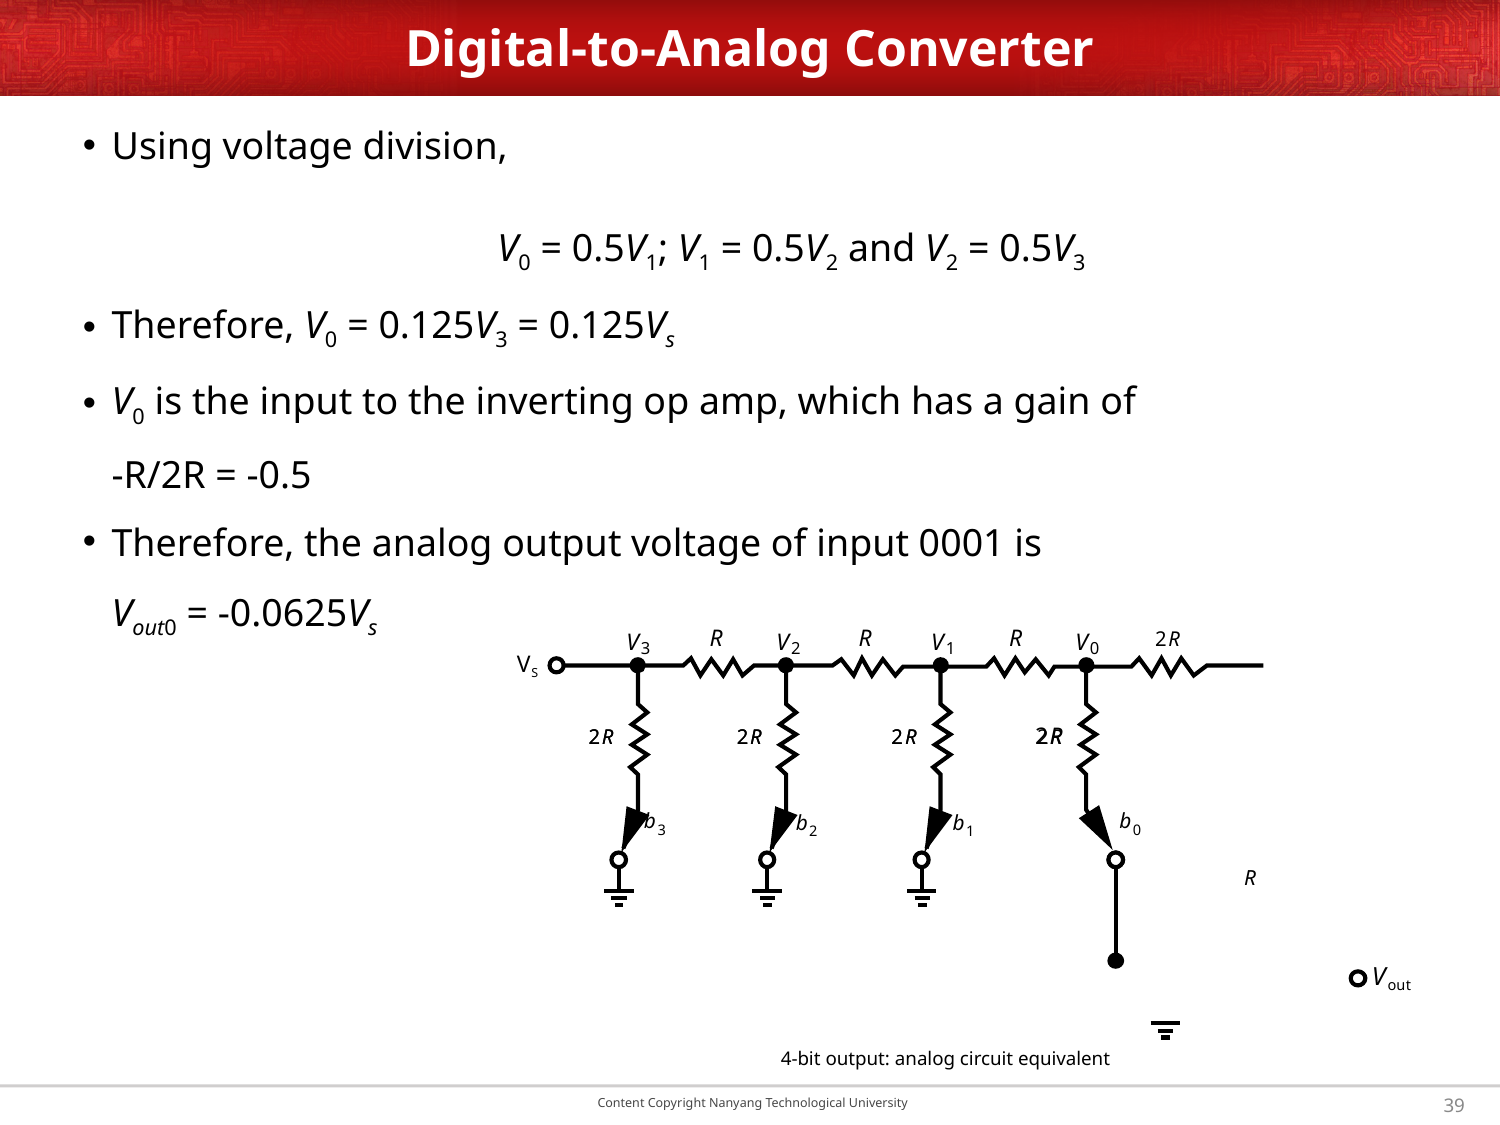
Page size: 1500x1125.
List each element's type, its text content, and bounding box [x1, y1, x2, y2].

list Using voltage division, V0 = 0.5V1; V1 = 0.5V2 and V2 = 0.5V3 Therefore, V0 = 0.125V3 = 0.125Vs V0 is the input to the inverting op amp, which has a gain of -R/2R = -0.5 Therefore, the analog output voltage of input 0001 is Vout0 = -0.0625Vs [68, 93, 1384, 967]
text_box 4-bit output: analog circuit equivalent [611, 1049, 1280, 1077]
title Digital-to-Analog Converter [0, 0, 1500, 93]
picture [516, 626, 1427, 1040]
